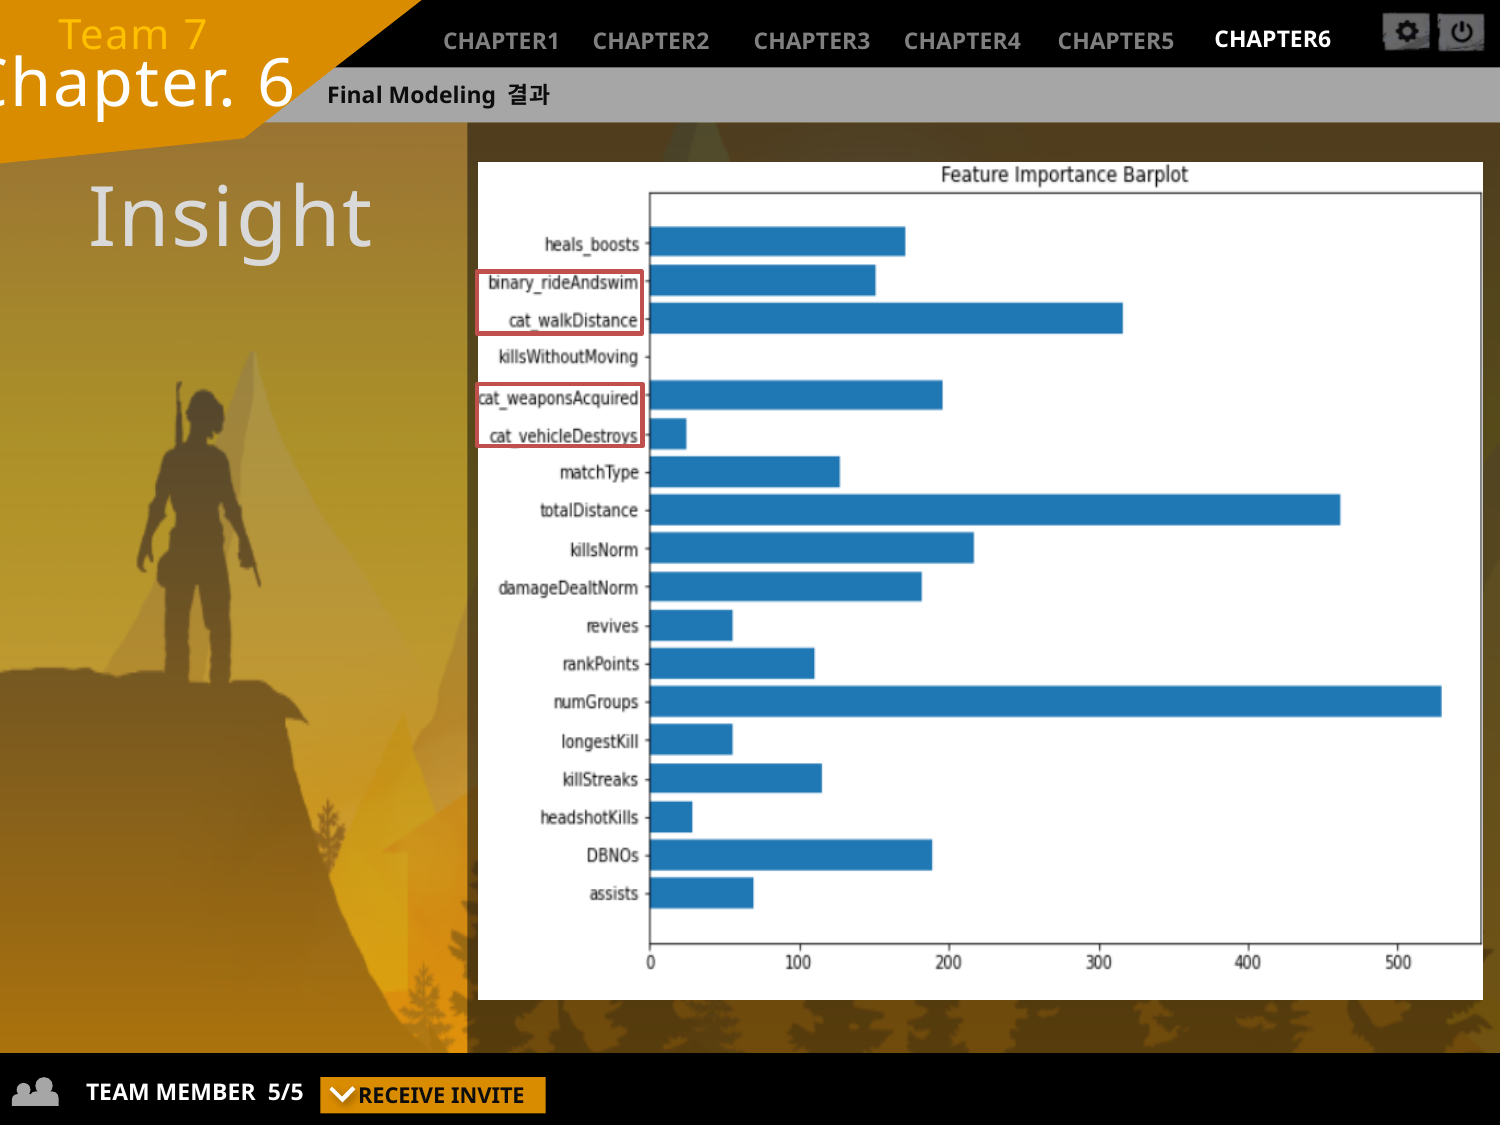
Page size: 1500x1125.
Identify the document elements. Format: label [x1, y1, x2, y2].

text_box [0, 1052, 1500, 1125]
picture [0, 0, 1500, 1052]
